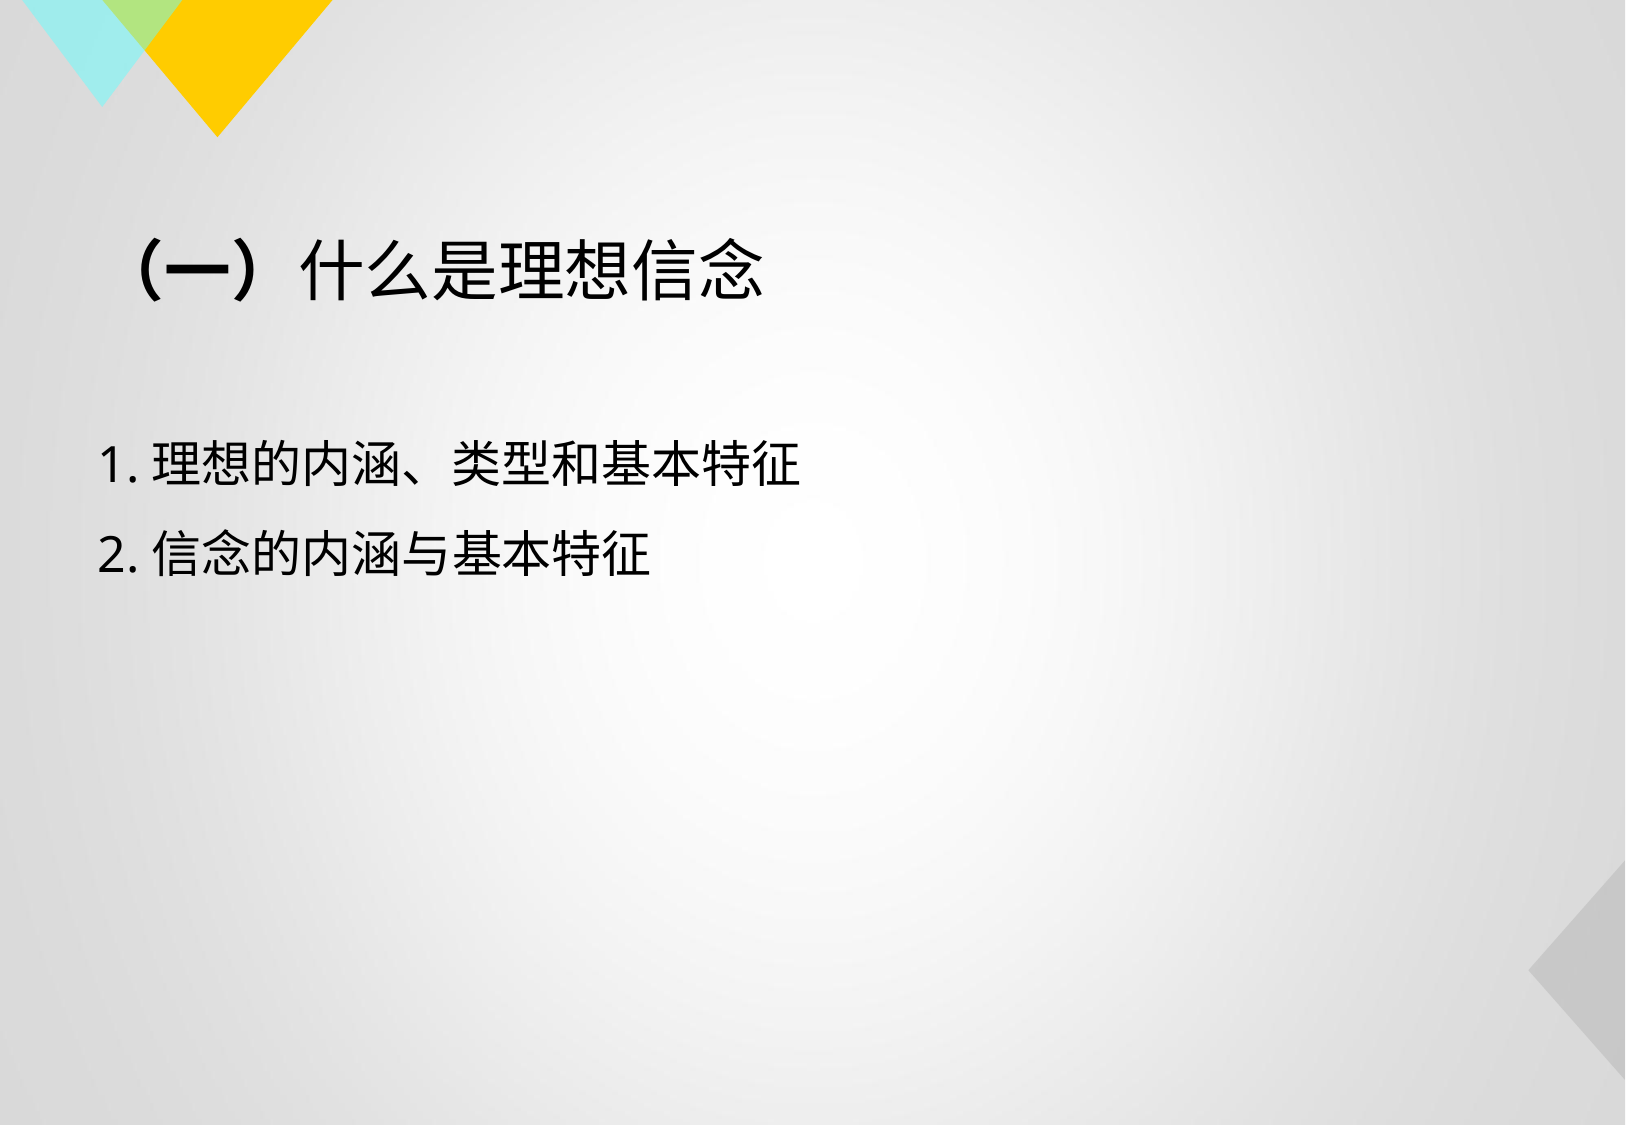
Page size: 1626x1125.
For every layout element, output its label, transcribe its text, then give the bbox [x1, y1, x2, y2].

list （一）什么是理想信念 1.理想的内涵、类型和基本特征 2.信念的内涵与基本特征 [82, 221, 1546, 965]
picture [0, 0, 1626, 1125]
